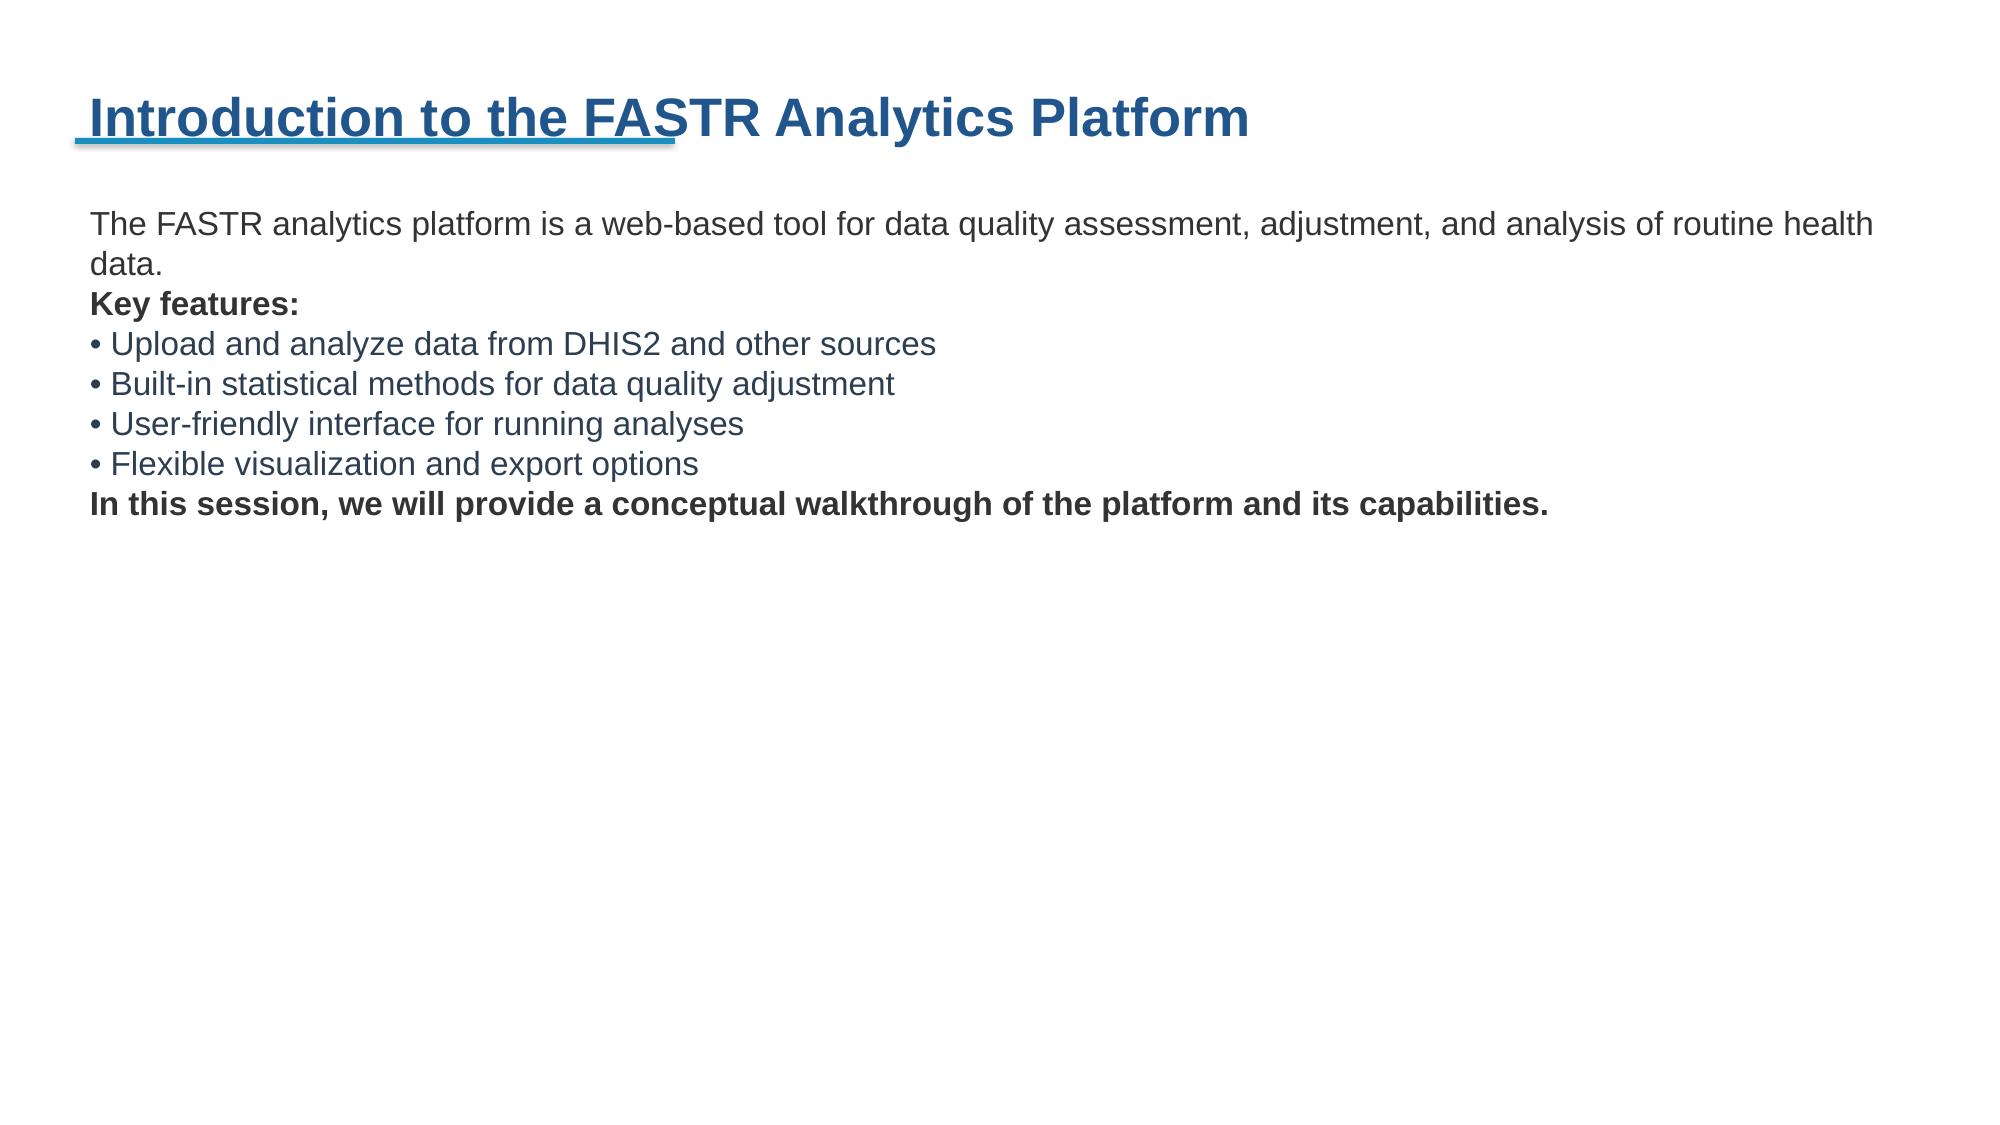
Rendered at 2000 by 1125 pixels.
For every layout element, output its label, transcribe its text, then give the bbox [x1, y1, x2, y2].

text_box Introduction to the FASTR Analytics Platform [74, 75, 1925, 143]
text_box The FASTR analytics platform is a web-based tool for data quality assessment, adjustment, and analysis of routine health data. Key features: • Upload and analyze data from DHIS2 and other sources • Built-in statistical methods for data quality adjustment • User-friendly interface for running analyses • Flexible visualization and export options In this session, we will provide a conceptual walkthrough of the platform and its capabilities. [74, 194, 1925, 530]
text_box [74, 137, 676, 145]
